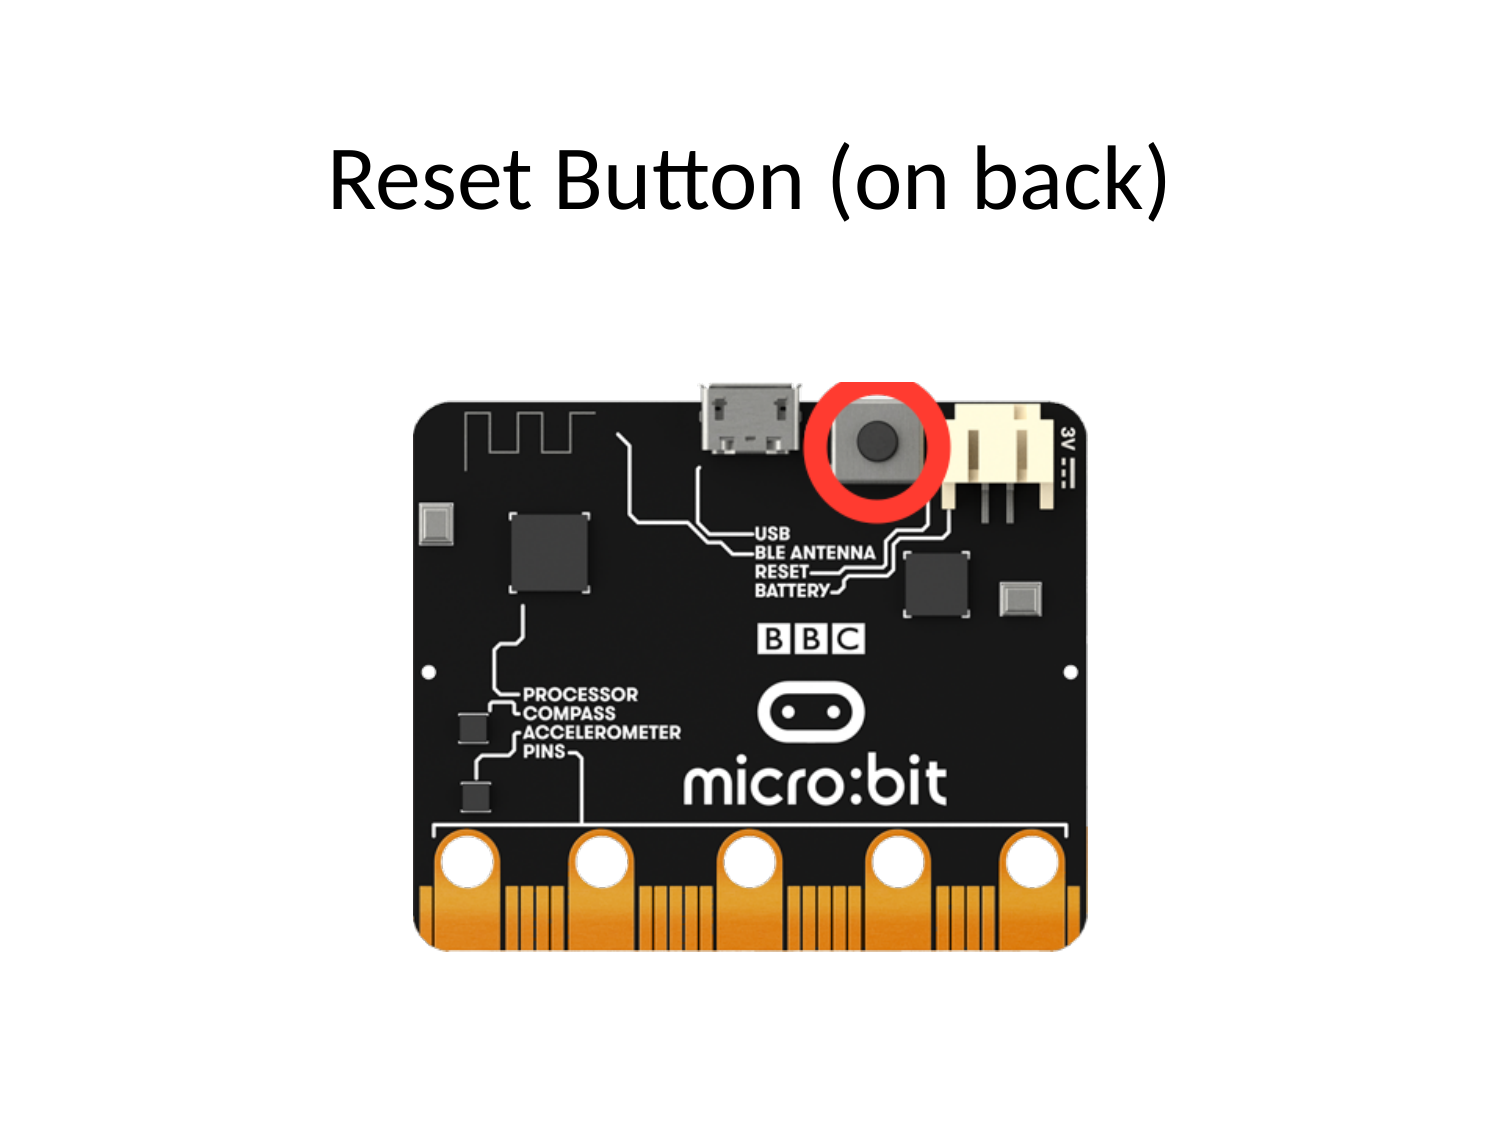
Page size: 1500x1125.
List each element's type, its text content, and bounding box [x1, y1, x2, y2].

title Reset Button (on back) [88, 82, 1413, 264]
picture [413, 382, 1088, 952]
